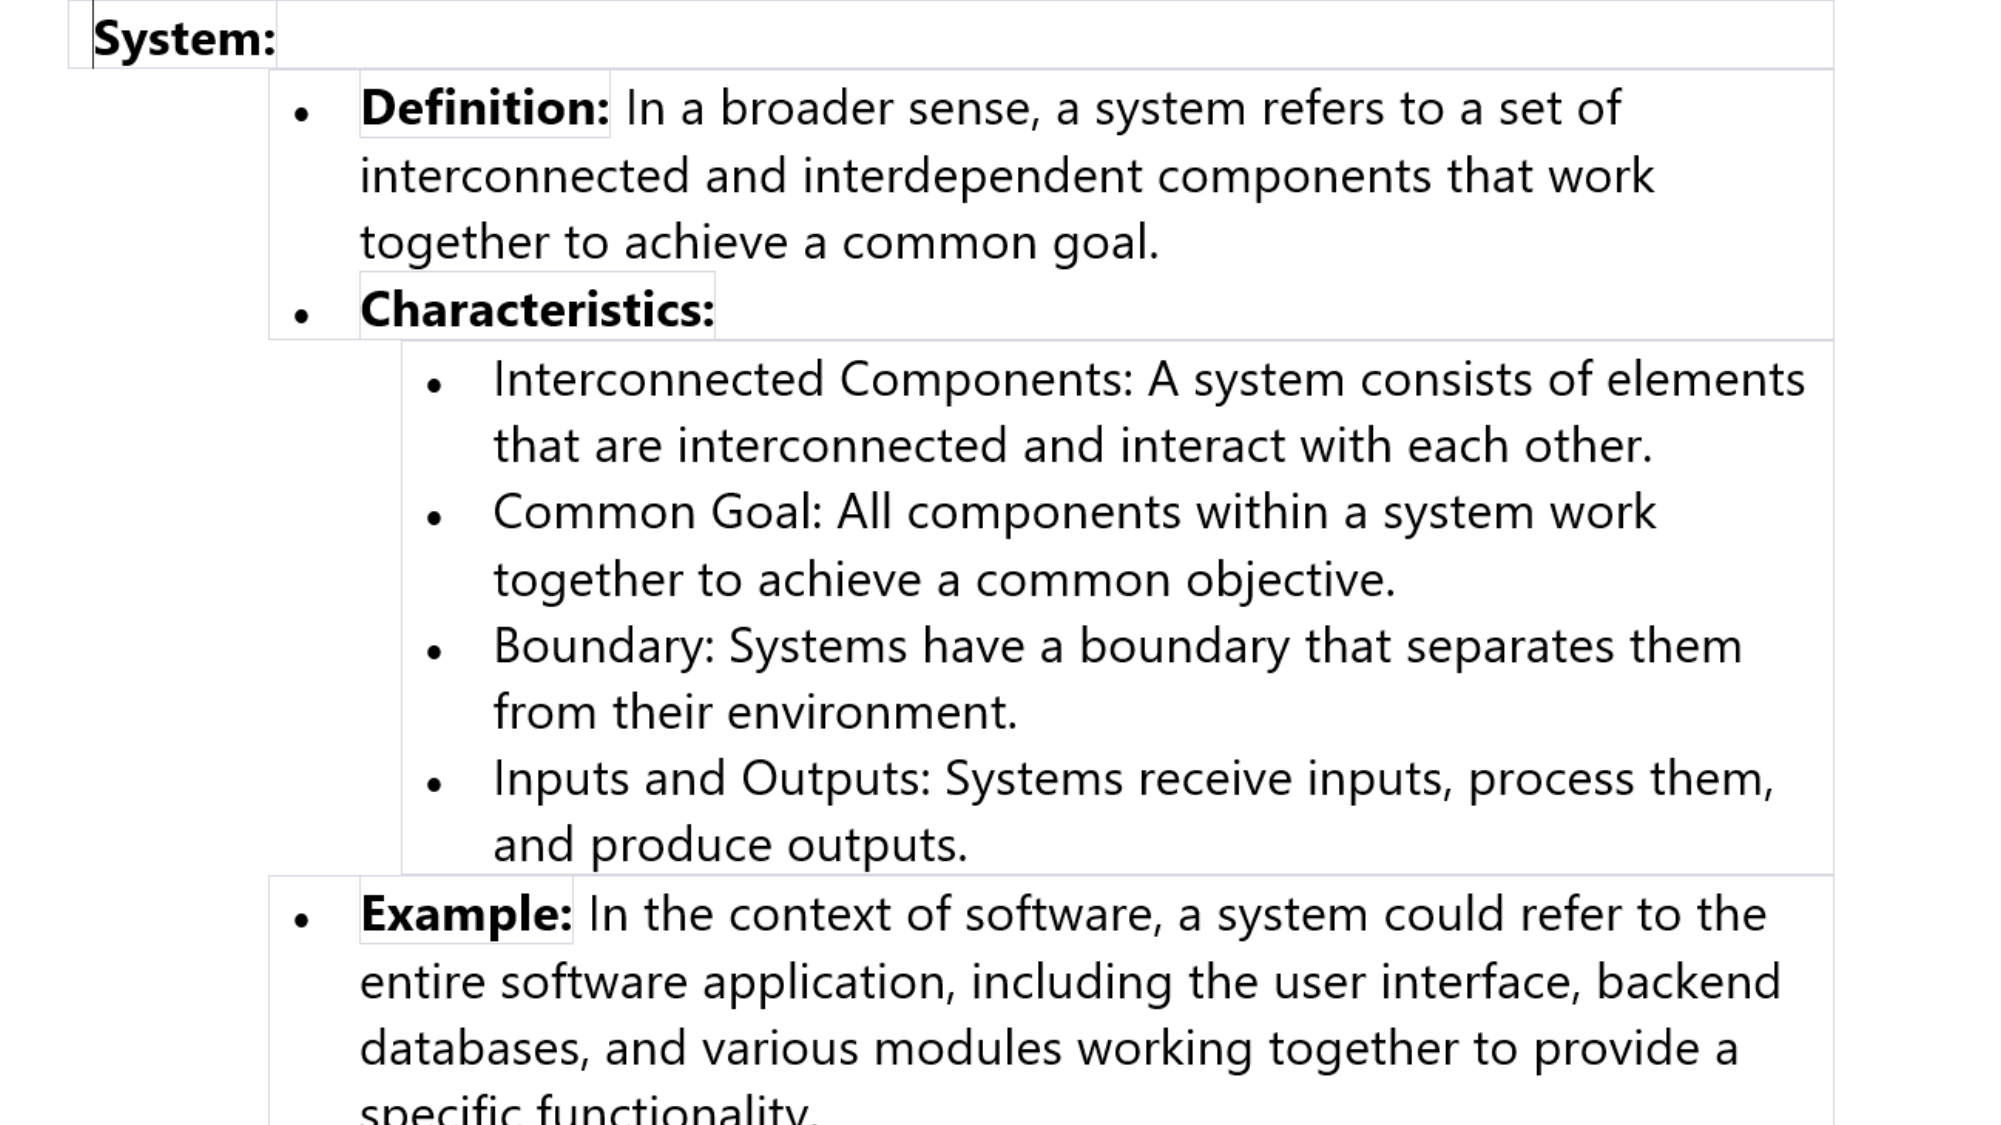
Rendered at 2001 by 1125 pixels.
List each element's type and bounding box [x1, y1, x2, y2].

list [0, 0, 2000, 1125]
